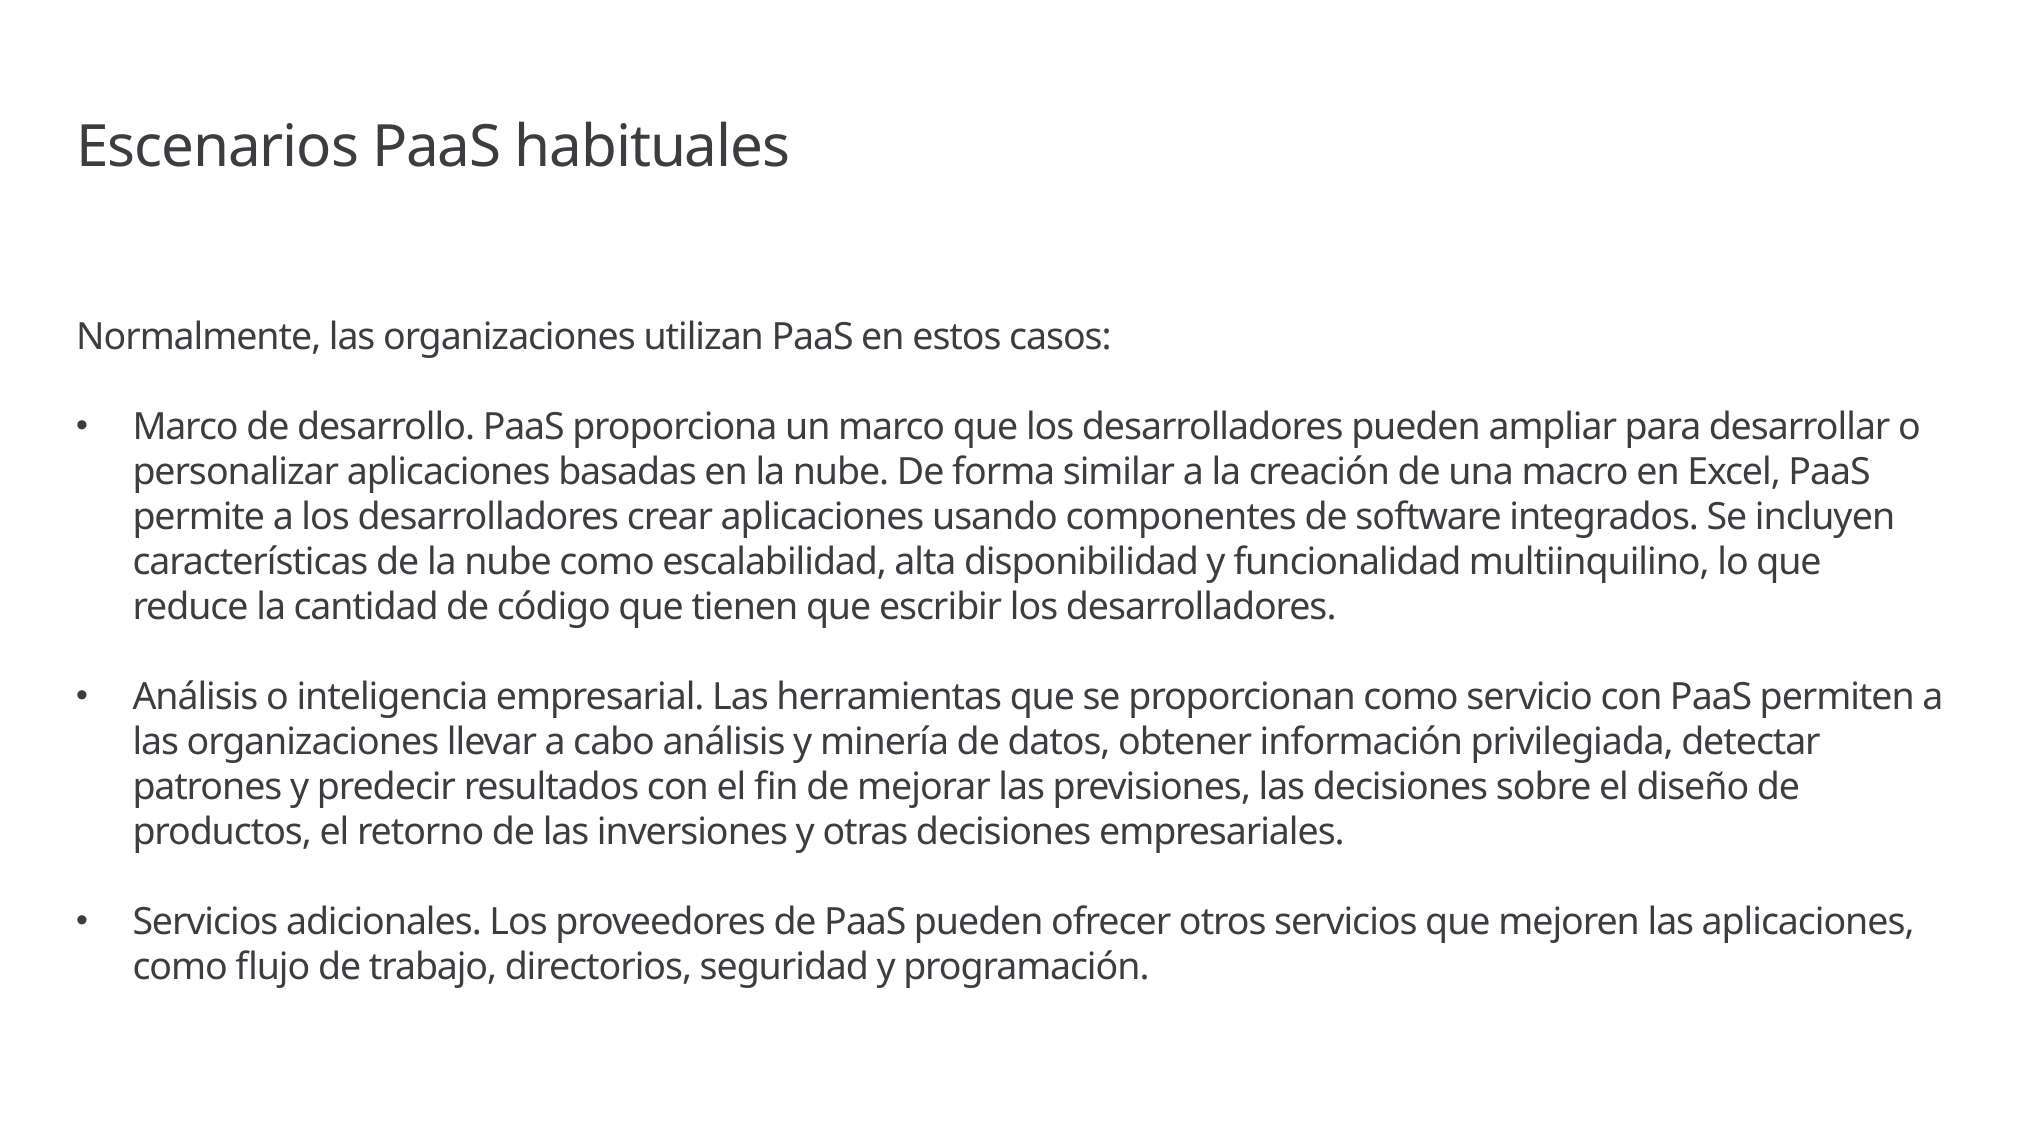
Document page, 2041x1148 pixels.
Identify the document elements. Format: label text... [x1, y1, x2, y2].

list Normalmente, las organizaciones utilizan PaaS en estos casos: Marco de desarrollo. PaaS proporciona un marco que los desarrolladores pueden ampliar para desarrollar o personalizar aplicaciones basadas en la nube. De forma similar a la creación de una macro en Excel, PaaS permite a los desarrolladores crear aplicaciones usando componentes de software integrados. Se incluyen características de la nube como escalabilidad, alta disponibilidad y funcionalidad multiinquilino, lo que reduce la cantidad de código que tienen que escribir los desarrolladores. Análisis o inteligencia empresarial. Las herramientas que se proporcionan como servicio con PaaS permiten a las organizaciones llevar a cabo análisis y minería de datos, obtener información privilegiada, detectar patrones y predecir resultados con el fin de mejorar las previsiones, las decisiones sobre el diseño de productos, el retorno de las inversiones y otras decisiones empresariales. Servicios adicionales. Los proveedores de PaaS pueden ofrecer otros servicios que mejoren las aplicaciones, como flujo de trabajo, directorios, seguridad y programación. [76, 252, 1969, 1073]
title Escenarios PaaS habituales [76, 93, 1969, 230]
